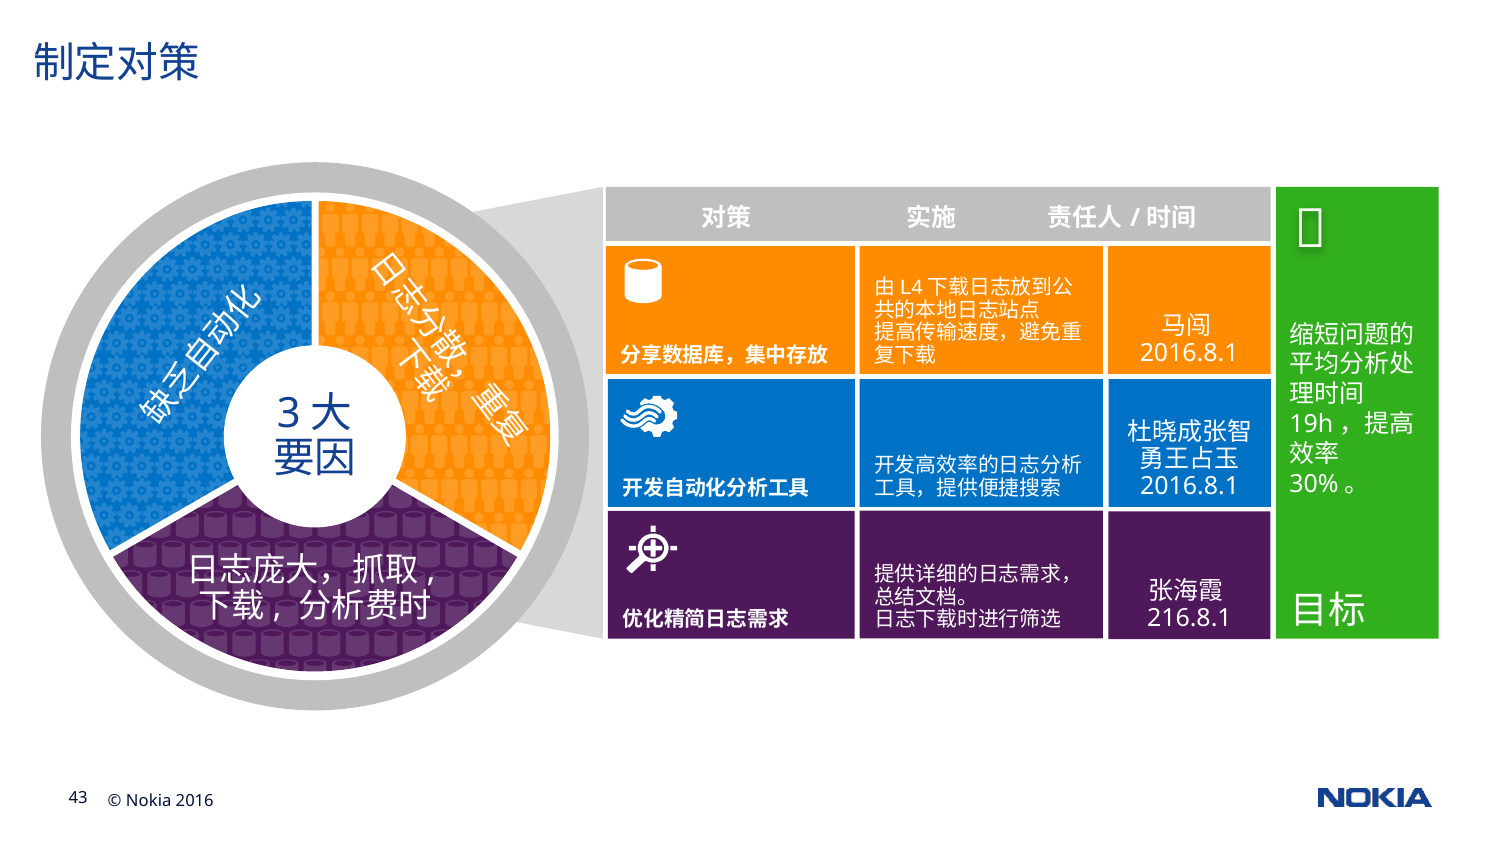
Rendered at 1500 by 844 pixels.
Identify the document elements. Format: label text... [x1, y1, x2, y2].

text_box [624, 258, 662, 304]
text_box 分享数据库，集中存放 [605, 246, 855, 374]
text_box 目标 [1276, 186, 1439, 639]
text_box [670, 545, 678, 551]
text_box 优化精简日志需求 [607, 513, 855, 639]
text_box [594, 186, 603, 639]
text_box  [1286, 200, 1336, 260]
text_box 提供详细的日志需求，总结文档。 日志下载时进行筛选 [859, 514, 1103, 639]
text_box 对策 实施 责任人/时间 [605, 186, 1271, 241]
text_box 张海霞216.8.1 [1108, 514, 1271, 640]
picture [1318, 788, 1432, 807]
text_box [607, 378, 1330, 508]
text_box 由L4下载日志放到公共的本地日志站点 提高传输速度，避免重复下载 [859, 246, 1103, 374]
title 制定对策 [32, 35, 1468, 147]
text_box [1292, 216, 1339, 270]
text_box 缩短问题的平均分析处理时间19h，提高效率30%。 [1277, 306, 1434, 594]
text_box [40, 162, 590, 711]
text_box [626, 525, 669, 573]
text_box 马闯2016.8.1 [1108, 246, 1271, 374]
